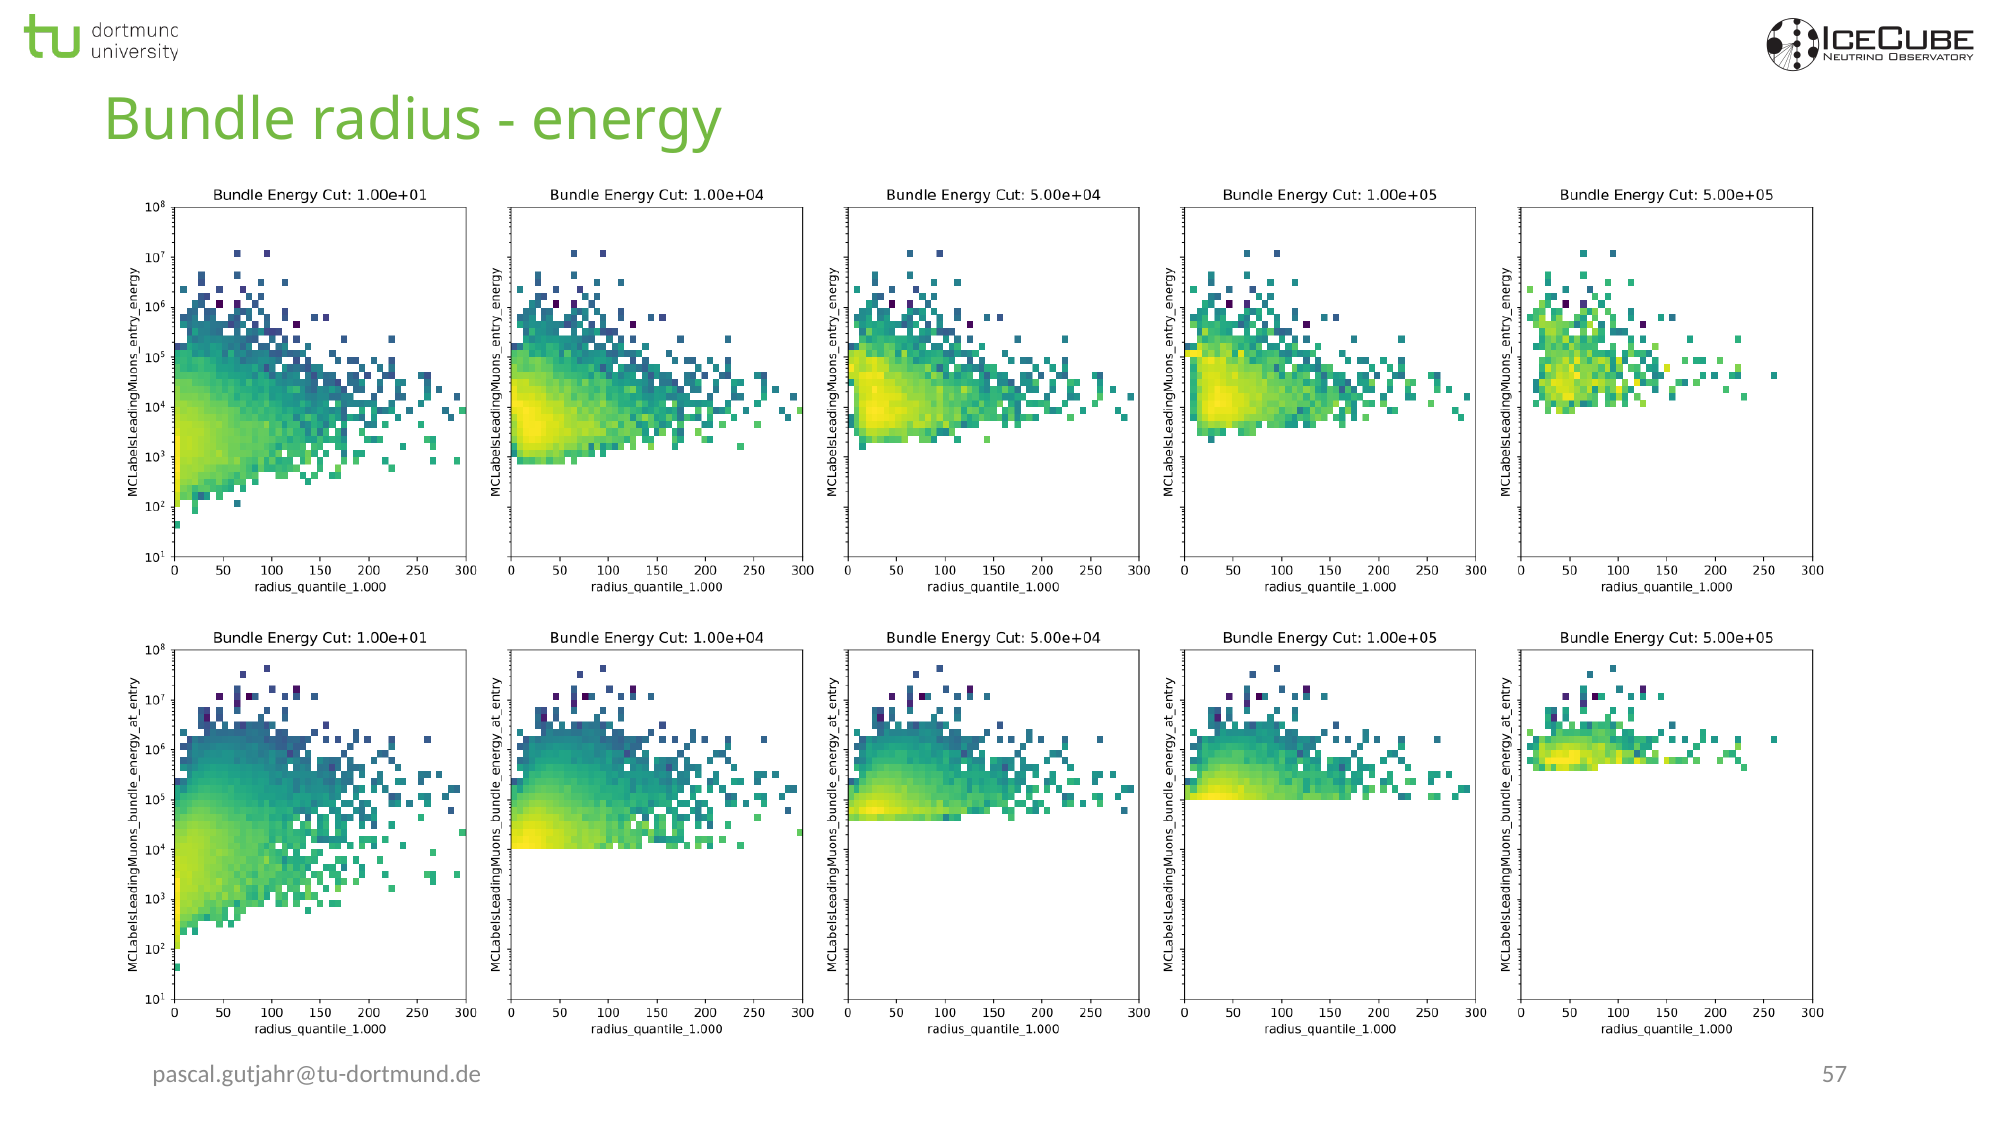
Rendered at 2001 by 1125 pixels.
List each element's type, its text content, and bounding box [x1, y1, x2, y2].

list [119, 180, 1830, 601]
title Bundle radius - energy [88, 59, 1977, 182]
slide_number 57 [1412, 1042, 1863, 1103]
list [119, 623, 1830, 1043]
slide_number pascal.gutjahr@tu-dortmund.de [137, 1043, 588, 1103]
